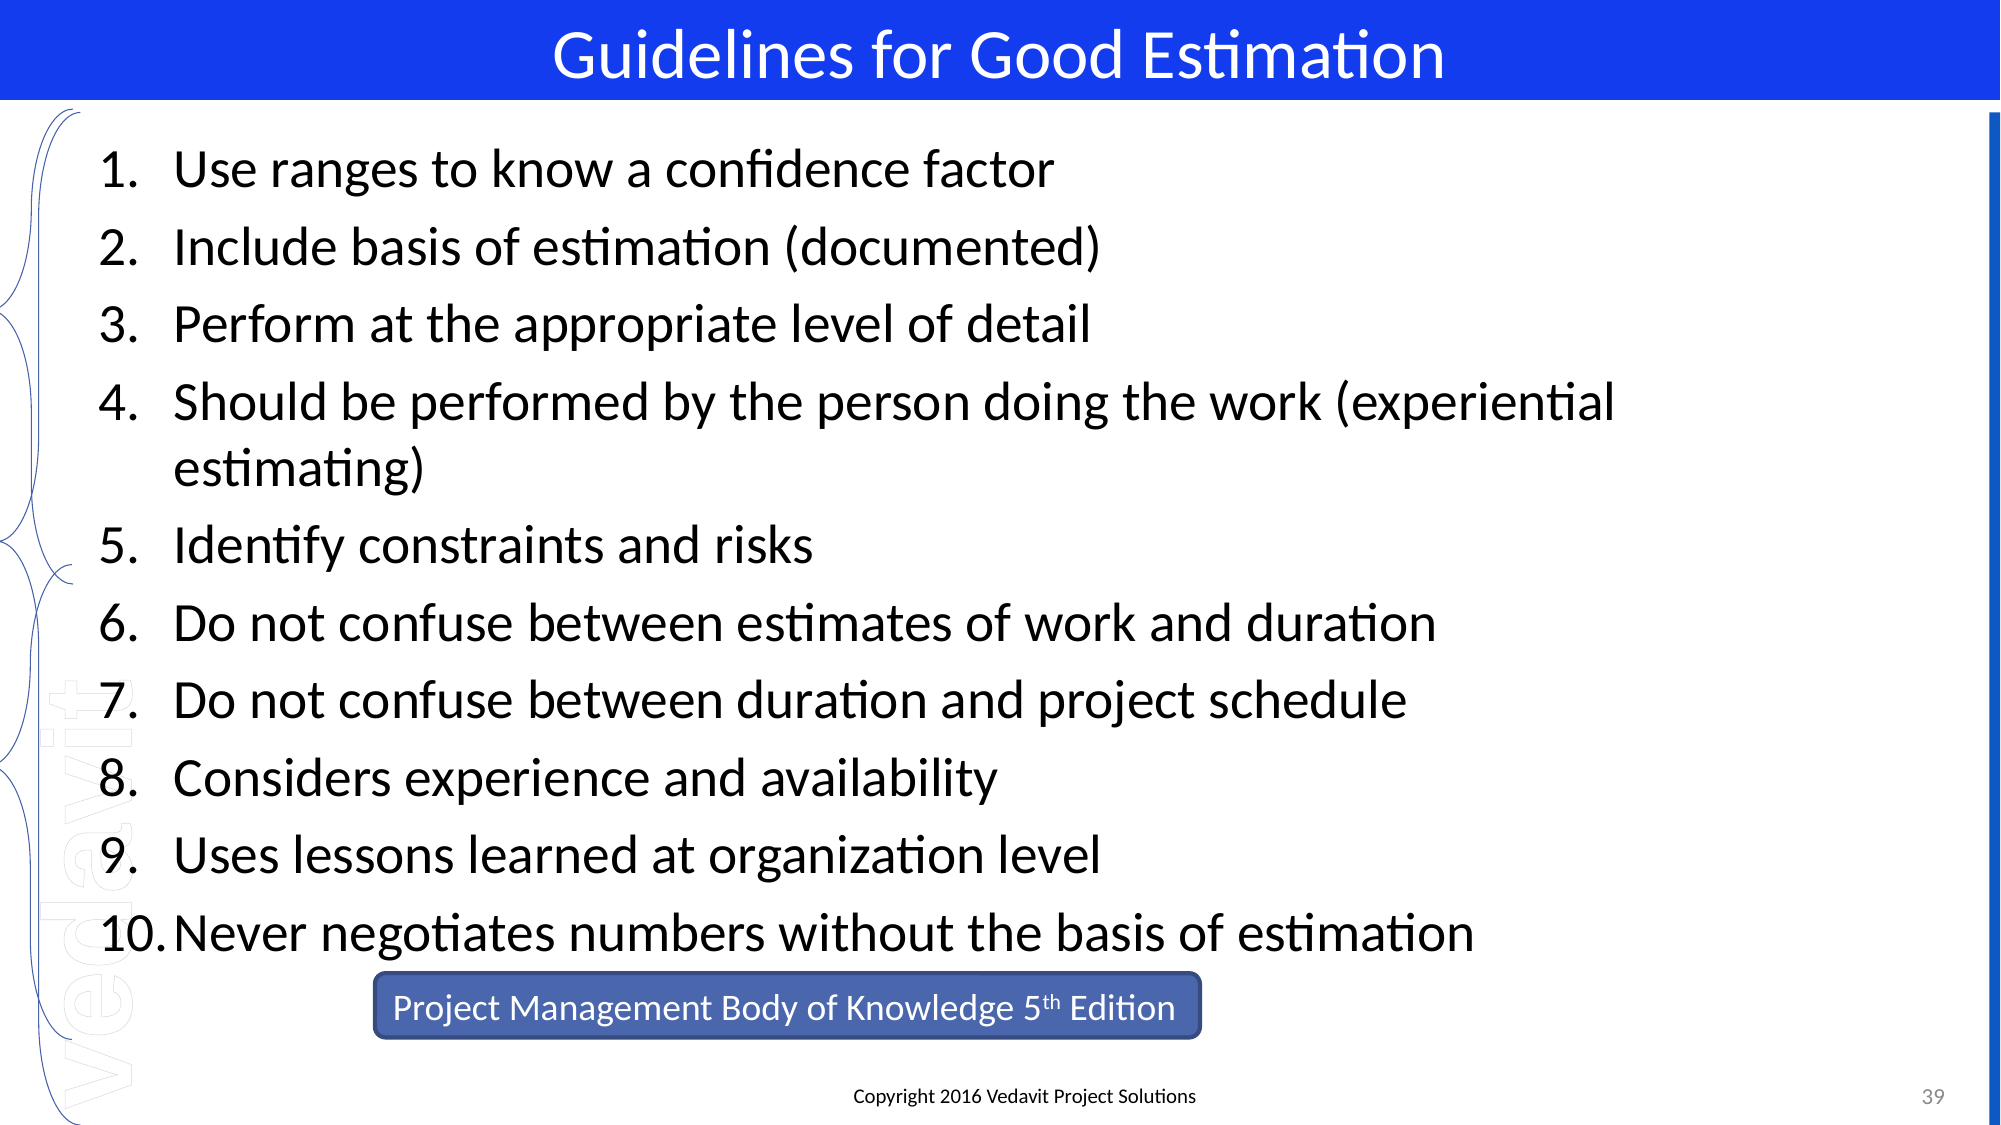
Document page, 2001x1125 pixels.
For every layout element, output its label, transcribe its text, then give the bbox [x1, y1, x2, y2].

title Guidelines for Good Estimation [0, 0, 2000, 100]
text_box Project Management Body of Knowledge 5th Edition [372, 971, 1203, 1040]
slide_number 39 [1866, 1065, 2000, 1125]
list Use ranges to know a confidence factor Include basis of estimation (documented) Perform at the appropriate level of detail Should be performed by the person doing the work (experiential estimating) Identify constraints and risks Do not confuse between estimates of work and duration Do not confuse between duration and project schedule Considers experience and availability Uses lessons learned at organization level Never negotiates numbers without the basis of estimation [83, 125, 1884, 975]
